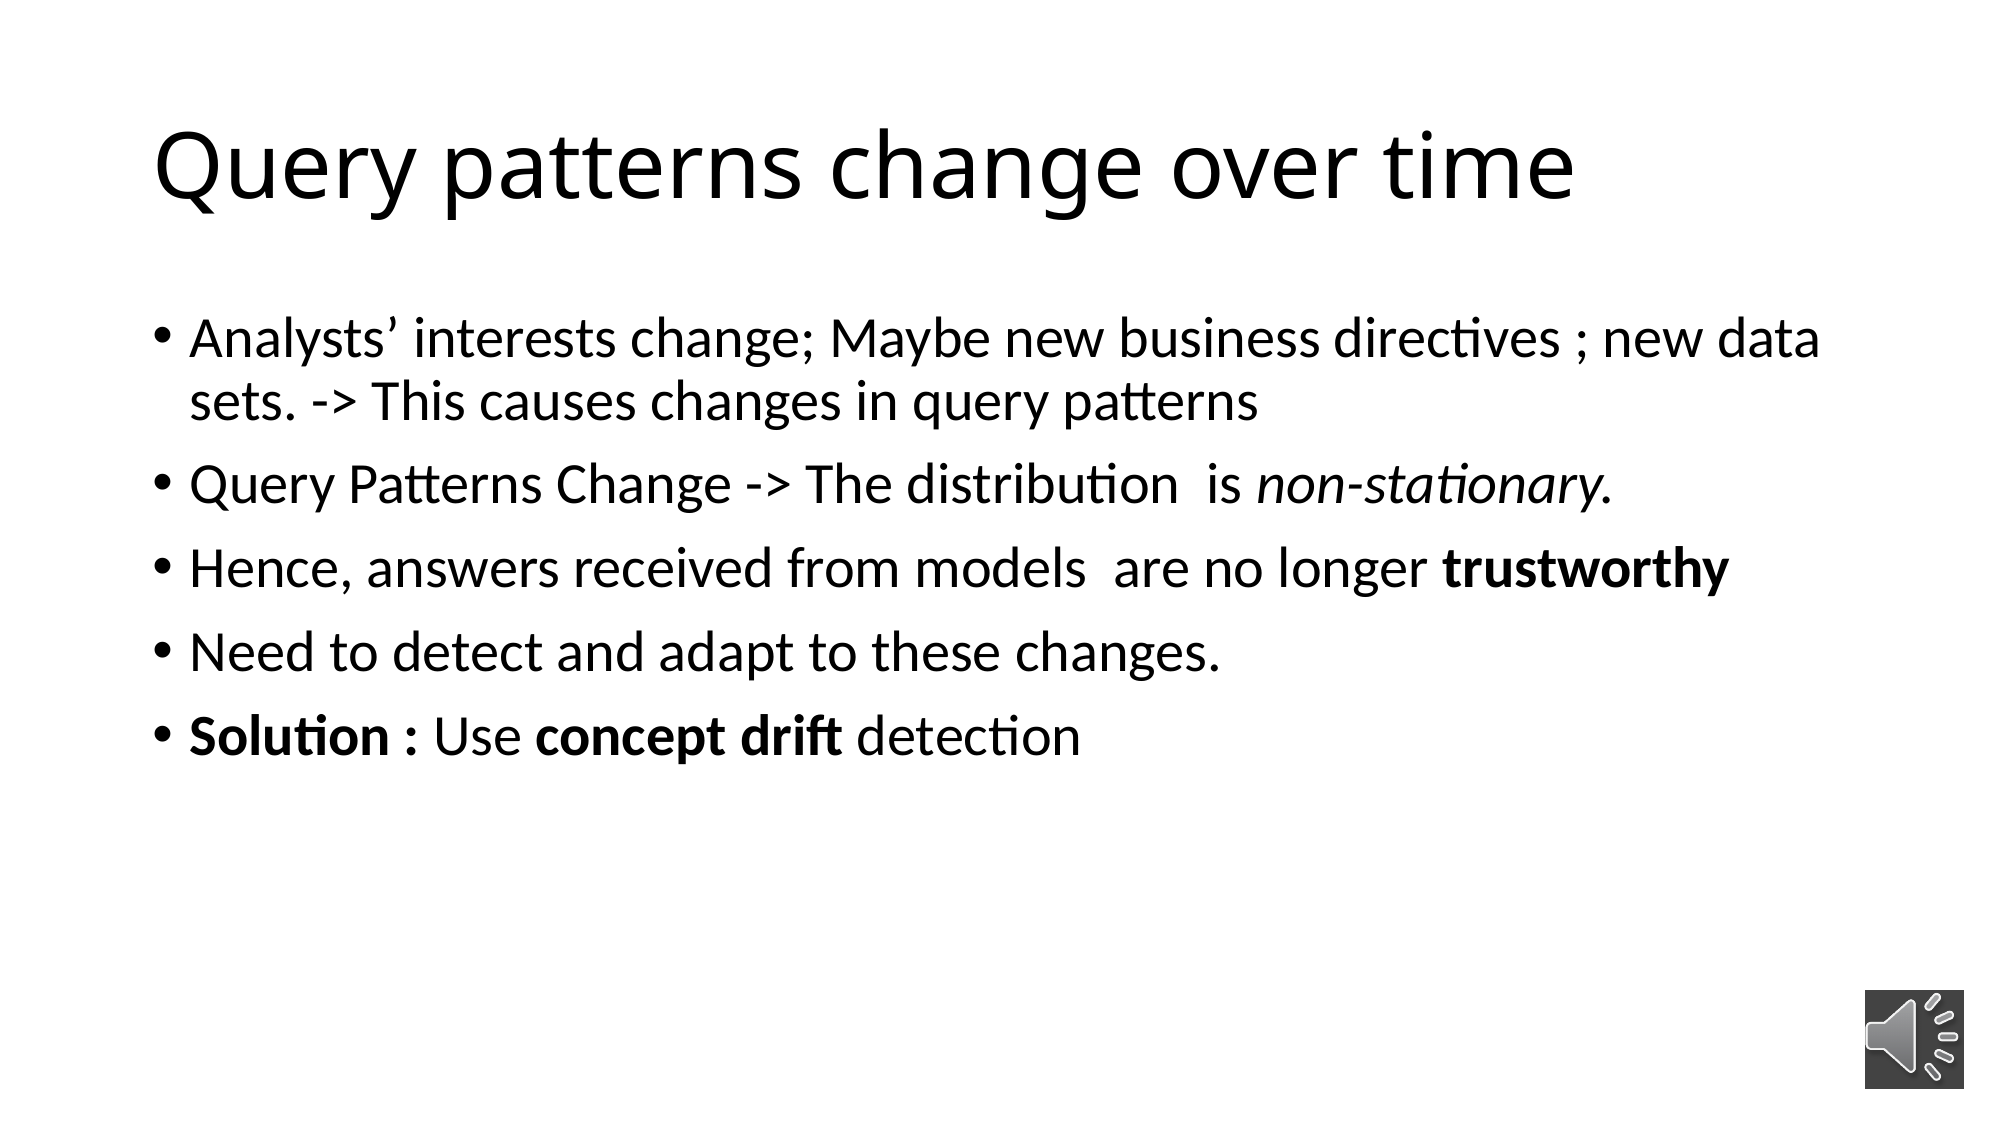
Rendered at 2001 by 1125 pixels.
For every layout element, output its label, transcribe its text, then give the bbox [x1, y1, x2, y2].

title Query patterns change over time [137, 59, 1863, 278]
picture [1864, 989, 1965, 1090]
